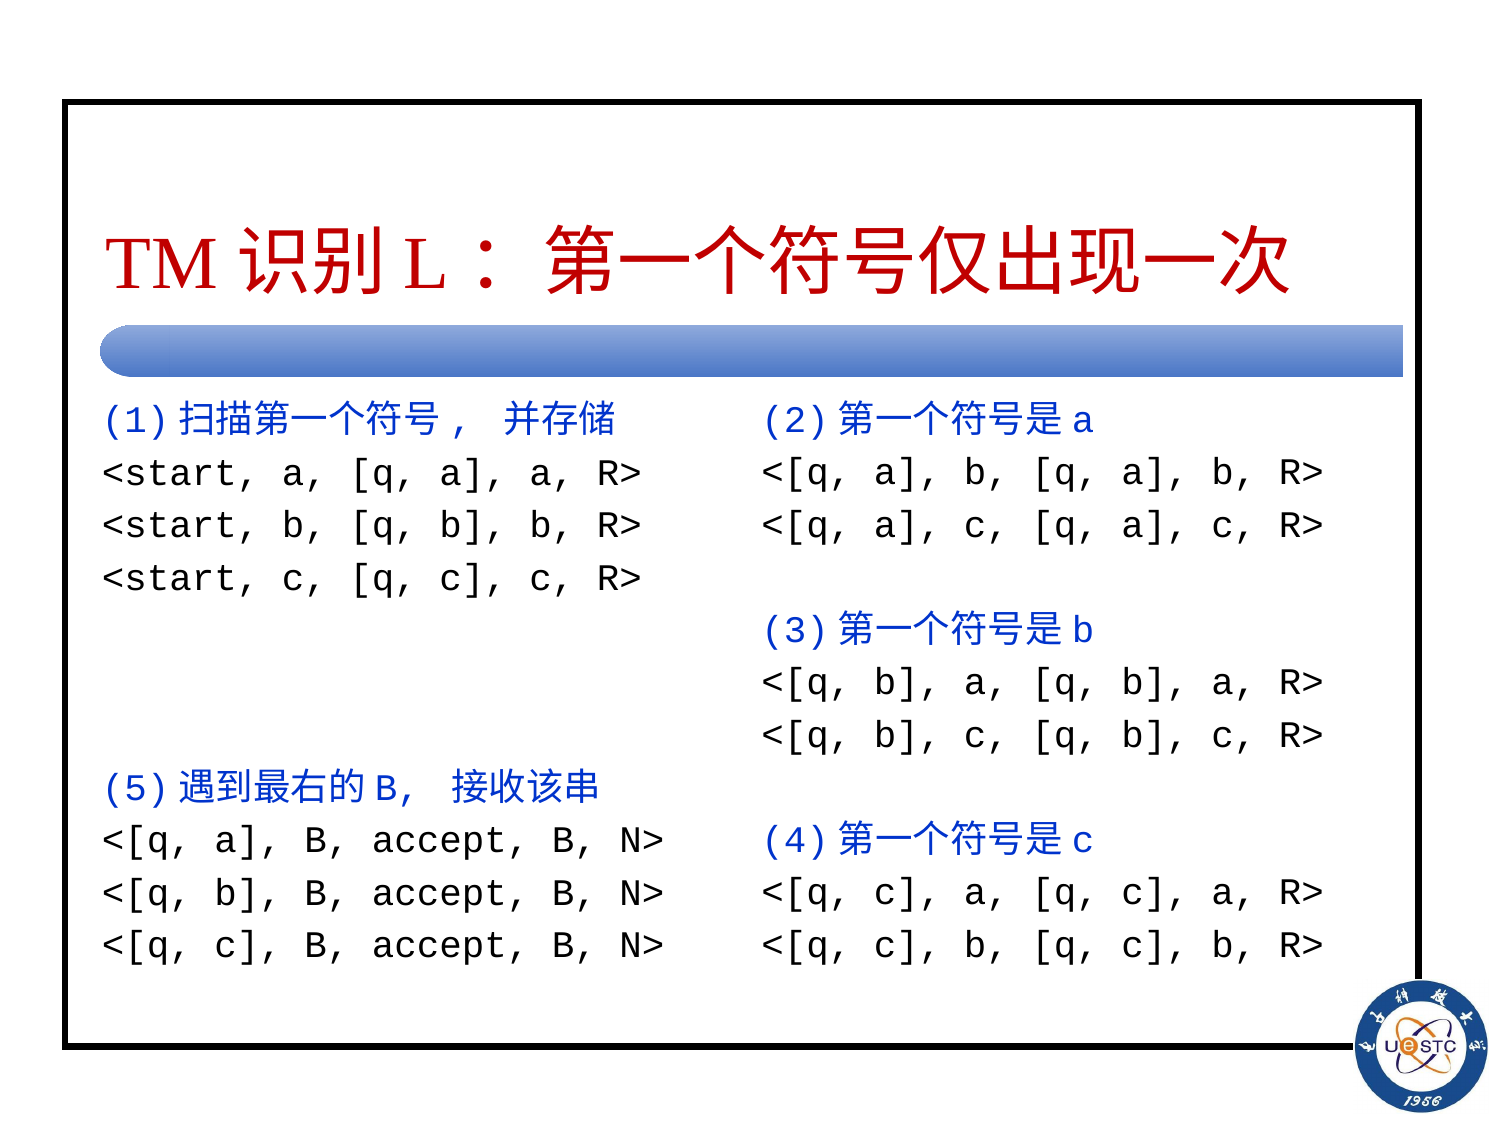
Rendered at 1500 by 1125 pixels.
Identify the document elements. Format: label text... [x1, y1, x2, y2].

title TM识别L：第一个符号仅出现一次 [90, 125, 1403, 313]
picture [1353, 979, 1489, 1114]
text_box (2)第一个符号是a <[q, a], b, [q, a], b, R> <[q, a], c, [q, a], c, R> (3)第一个符号是b <[q, b], a, [q, b], a, R> <[q, b], c, [q, b], c, R> (4)第一个符号是c <[q, c], a, [q, c], a, R> <[q, c], b, [q, c], b, R> [746, 387, 1403, 1035]
list (1)扫描第一个符号, 并存储 <start, a, [q, a], a, R> <start, b, [q, b], b, R> <start, c, [q, c], c, R> (5)遇到最右的B, 接收该串 <[q, a], B, accept, B, N> <[q, b], B, accept, B, N> <[q, c], B, accept, B, N> [87, 387, 712, 1035]
